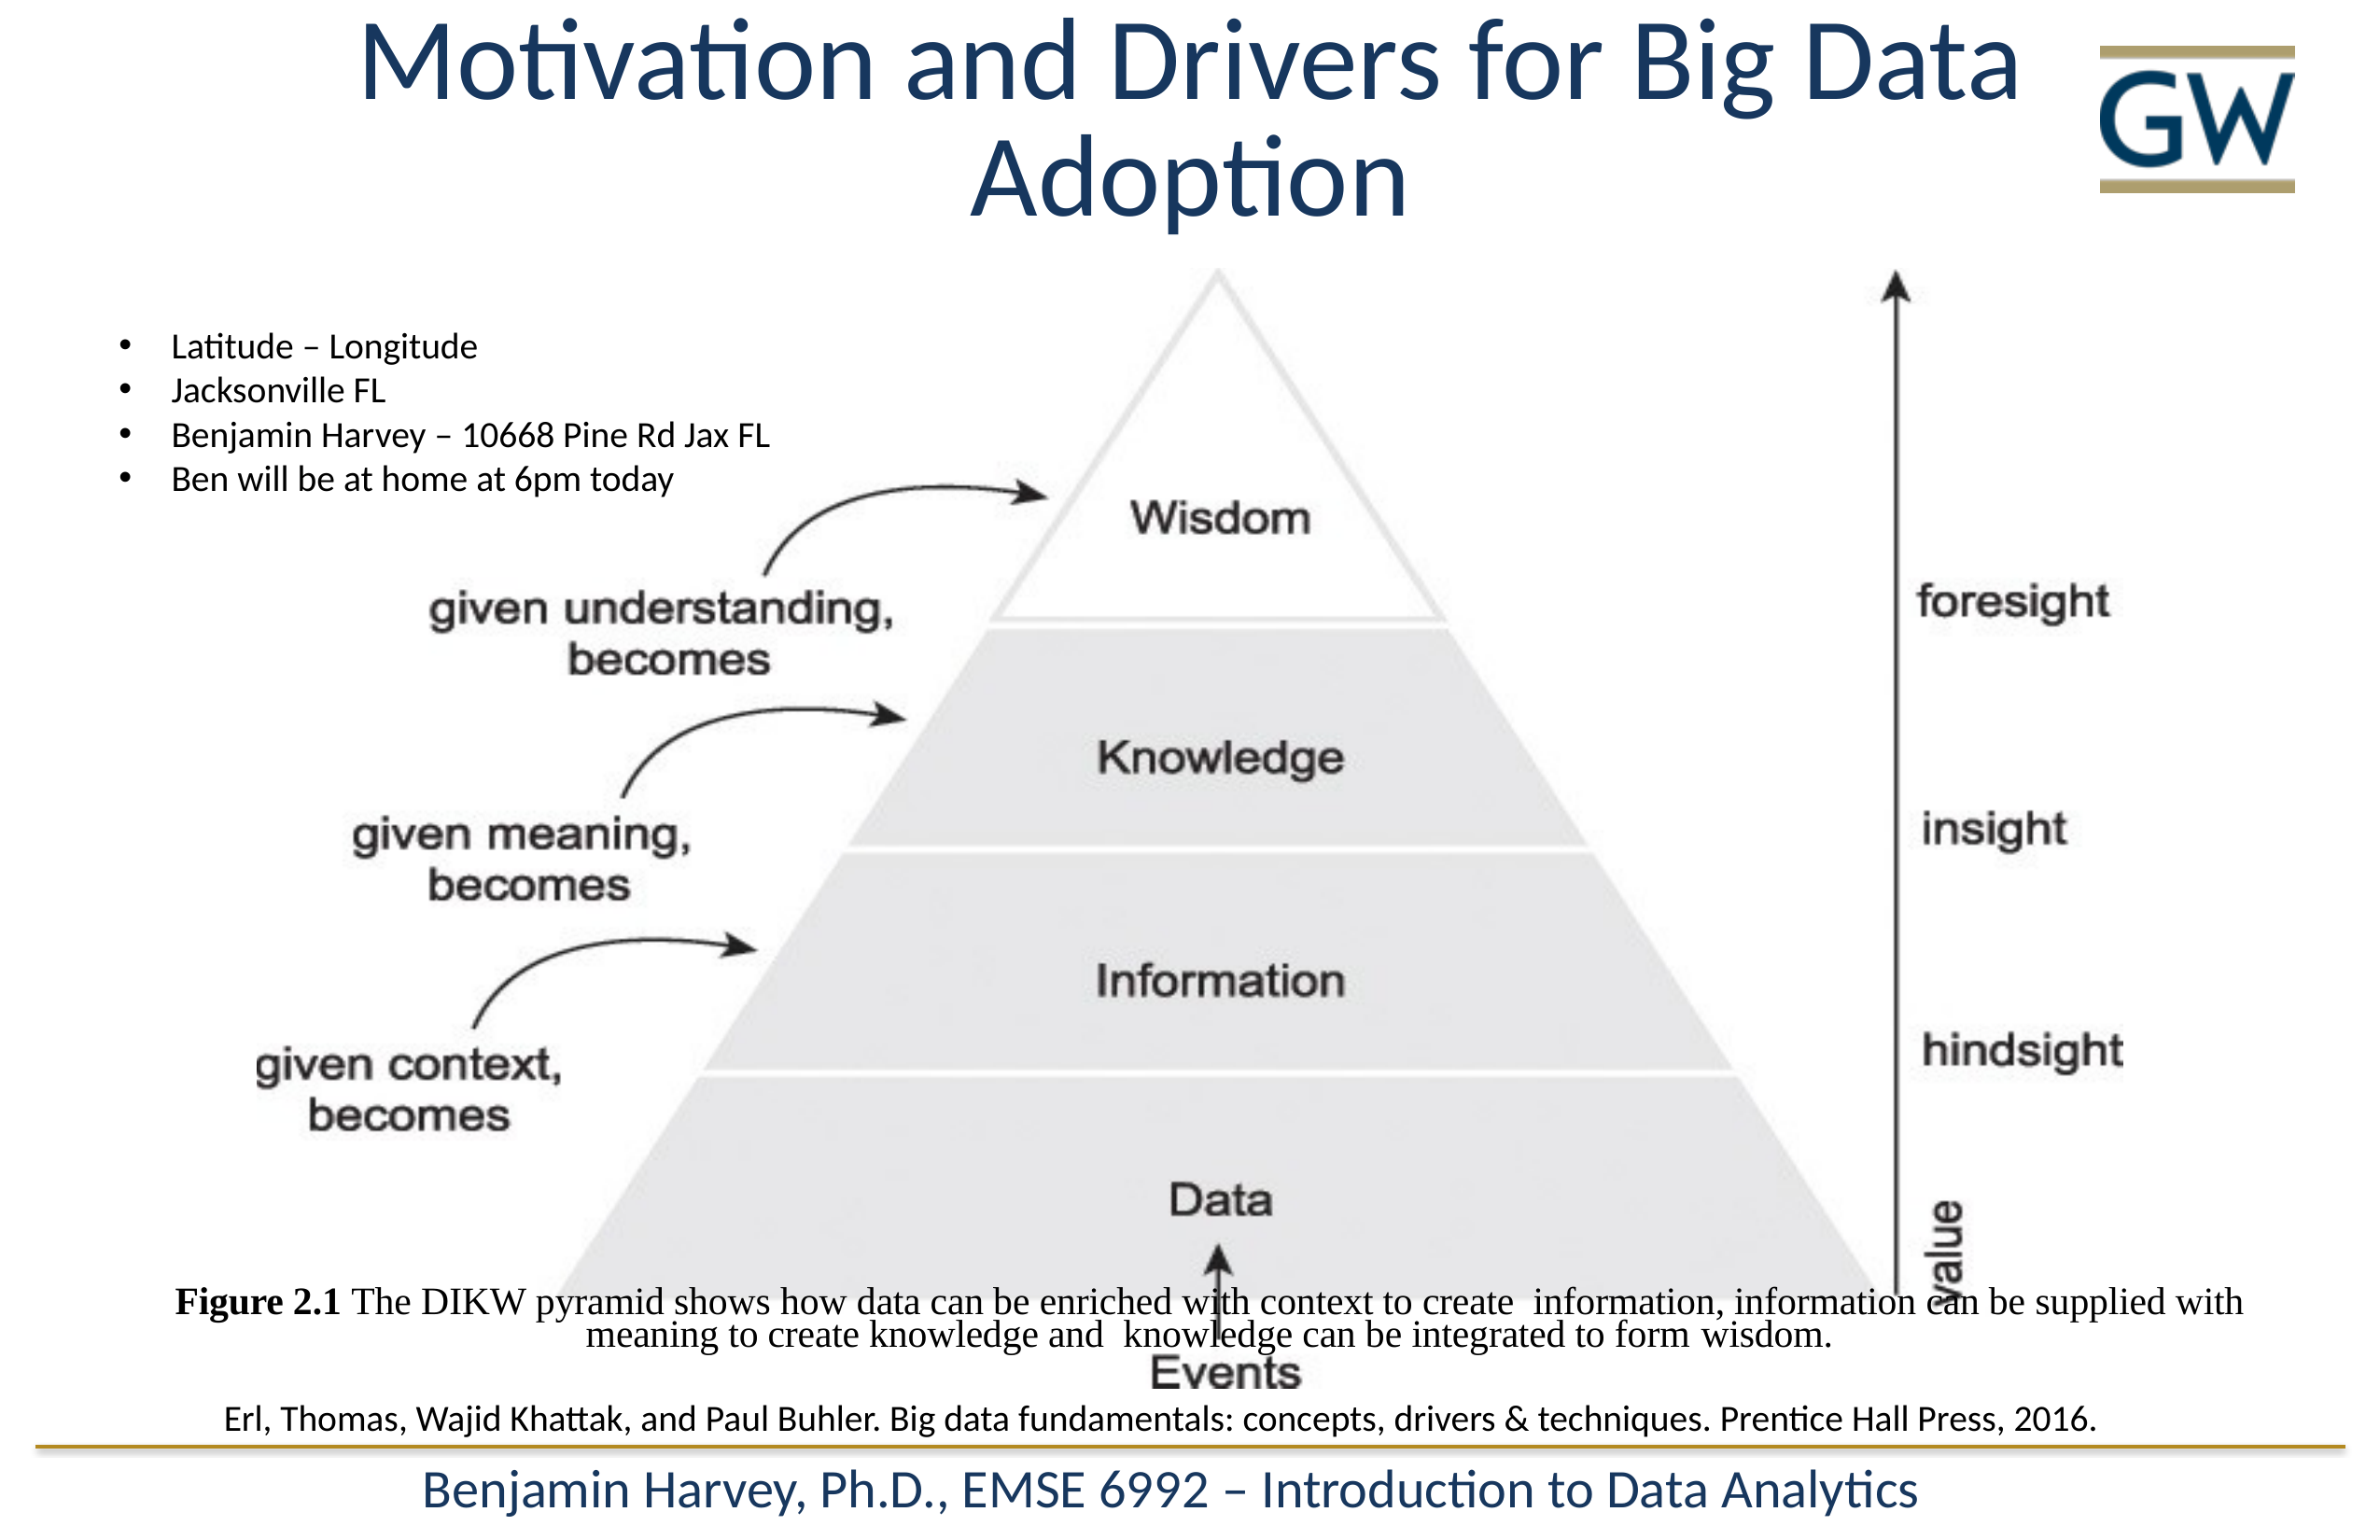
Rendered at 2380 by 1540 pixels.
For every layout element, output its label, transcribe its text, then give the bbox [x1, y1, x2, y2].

picture [2099, 46, 2295, 193]
text_box Figure 2.1 The DIKW pyramid shows how data can be enriched with context to create information, information can be supplied with meaning to create knowledge and knowledge can be integrated to form wisdom. [81, 1282, 2333, 1362]
title Motivation and Drivers for Big Data Adoption [119, 0, 2261, 257]
text_box Erl, Thomas, Wajid Khattak, and Paul Buhler. Big data fundamentals: concepts, drivers & techniques. Prentice Hall Press, 2016. [210, 1387, 2193, 1446]
text_box [257, 268, 2123, 1282]
text_box [257, 1362, 2123, 1387]
text_box Latitude – Longitude Jacksonville FL Benjamin Harvey – 10668 Pine Rd Jax FL Ben will be at home at 6pm today [105, 315, 817, 507]
picture [905, 625, 1473, 913]
text_box Benjamin Harvey, Ph.D., EMSE 6992 – Introduction to Data Analytics [419, 1458, 1972, 1519]
